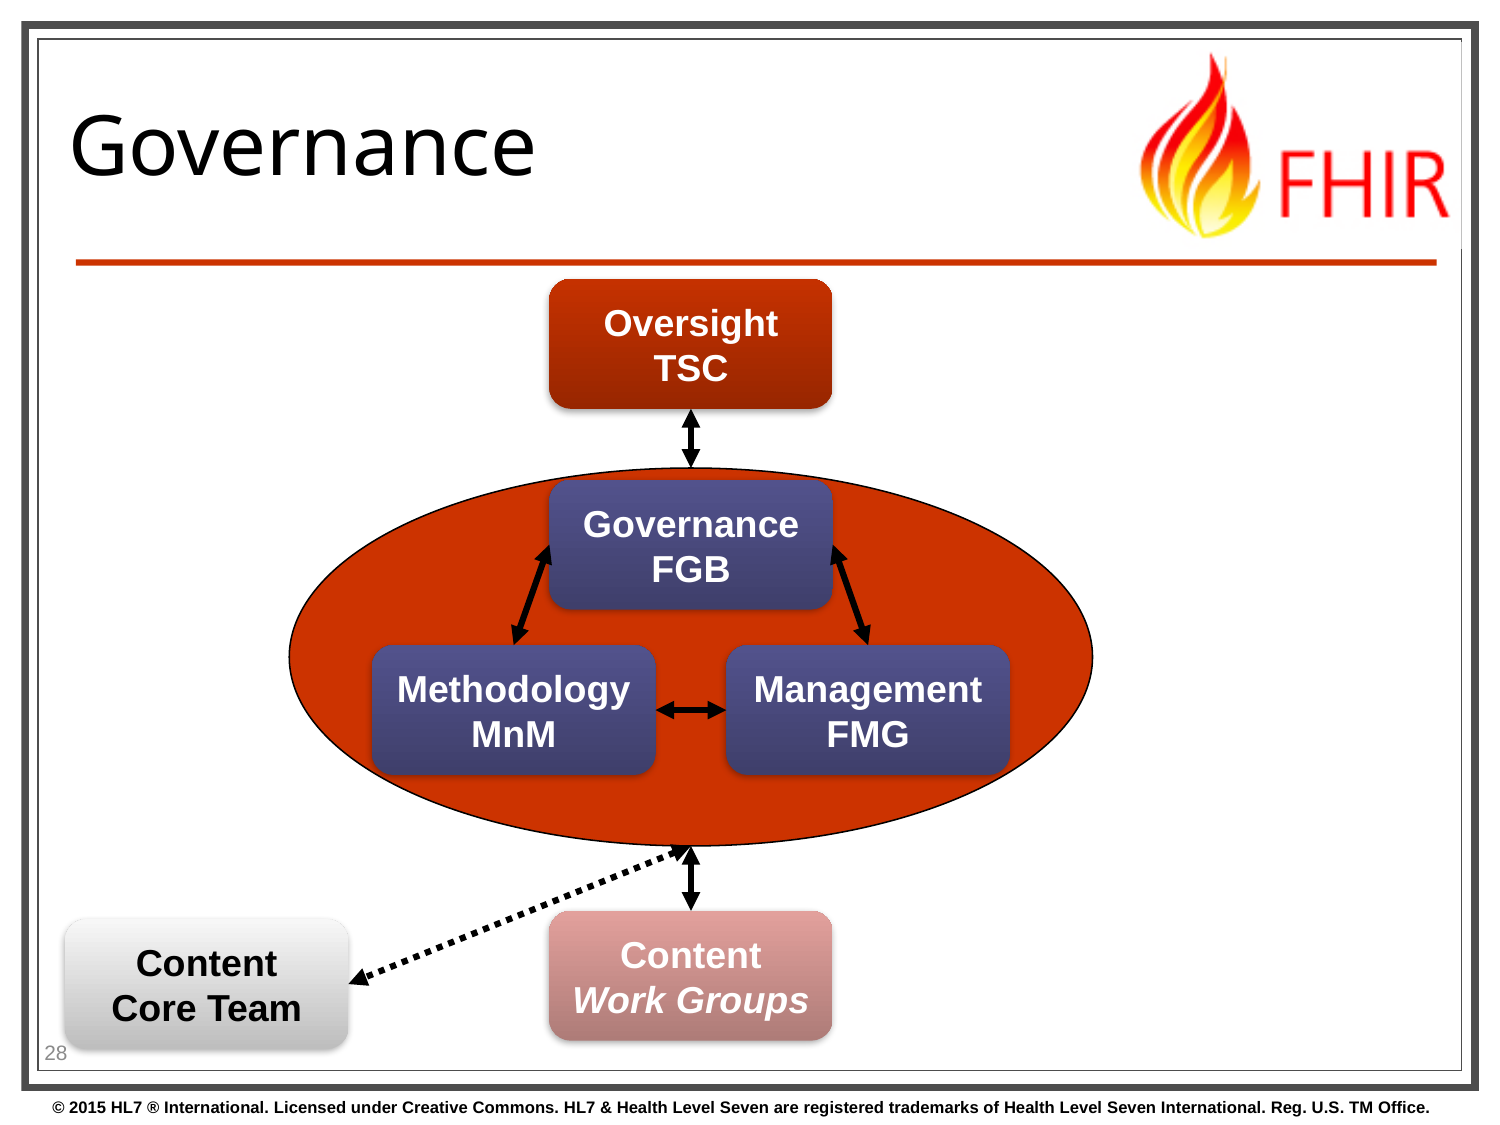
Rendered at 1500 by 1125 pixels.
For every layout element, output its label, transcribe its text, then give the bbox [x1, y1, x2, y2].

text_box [832, 544, 869, 646]
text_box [348, 845, 692, 985]
text_box [289, 468, 1093, 773]
text_box Methodology MnM [371, 645, 656, 776]
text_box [513, 544, 550, 646]
text_box [391, 718, 991, 846]
picture [1128, 42, 1462, 249]
text_box Oversight TSC [549, 278, 833, 409]
text_box Governance FGB [549, 479, 833, 610]
text_box Content Core Team [64, 919, 349, 1049]
title Governance [53, 54, 1128, 249]
slide_number 28 [29, 1034, 148, 1071]
text_box Content Work Groups [549, 910, 833, 1041]
text_box Management FMG [726, 645, 1010, 776]
